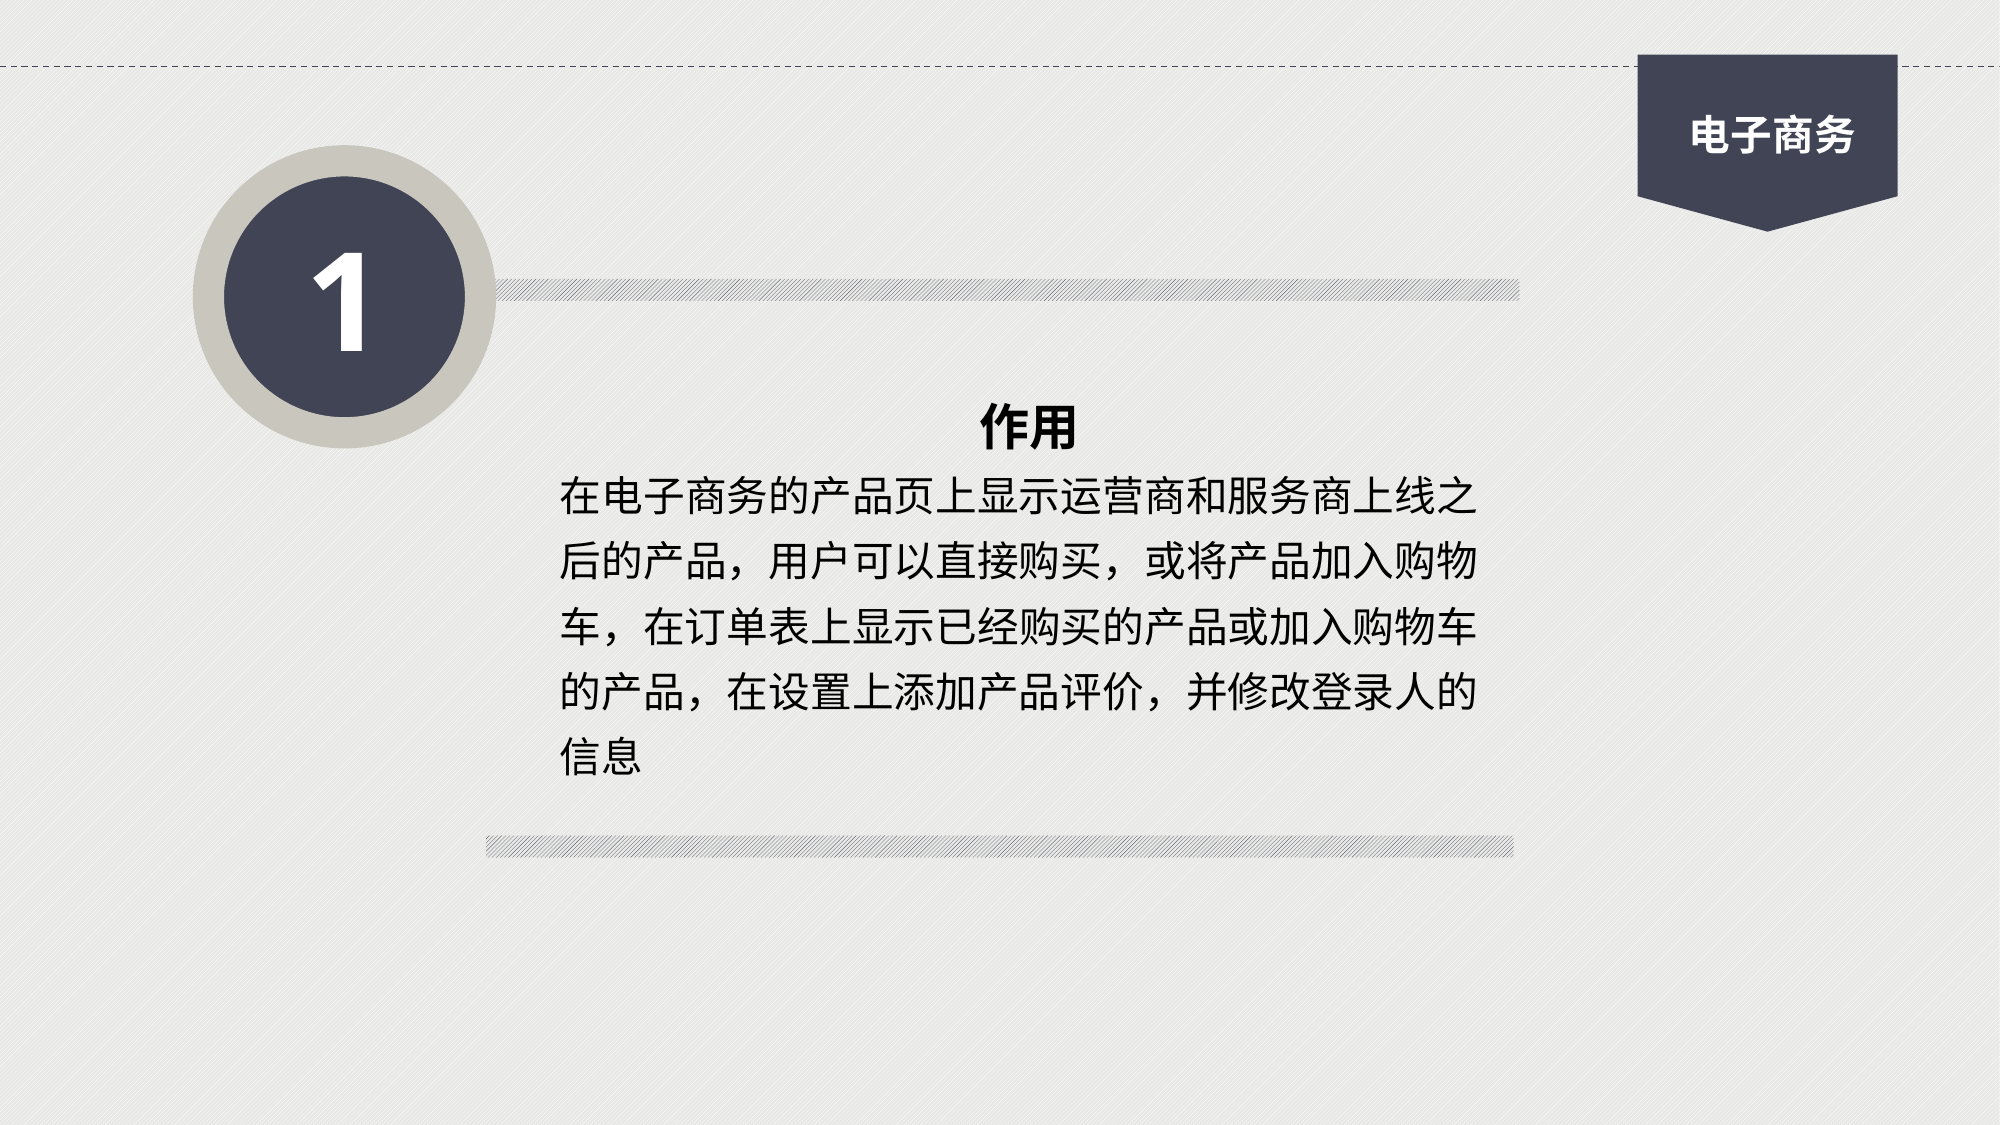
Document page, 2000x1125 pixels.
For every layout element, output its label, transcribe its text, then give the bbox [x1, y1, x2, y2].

text_box [1635, 78, 1900, 234]
text_box 1 [208, 160, 481, 433]
text_box [1635, 52, 1900, 65]
text_box [484, 833, 1516, 860]
text_box 作用 在电子商务的产品页上显示运营商和服务商上线之后的产品，用户可以直接购买，或将产品加入购物车，在订单表上显示已经购买的产品或加入购物车的产品，在设置上添加产品评价，并修改登录人的信息 [545, 369, 1514, 788]
text_box 电子商务 [1673, 101, 1871, 167]
text_box [490, 277, 1522, 303]
